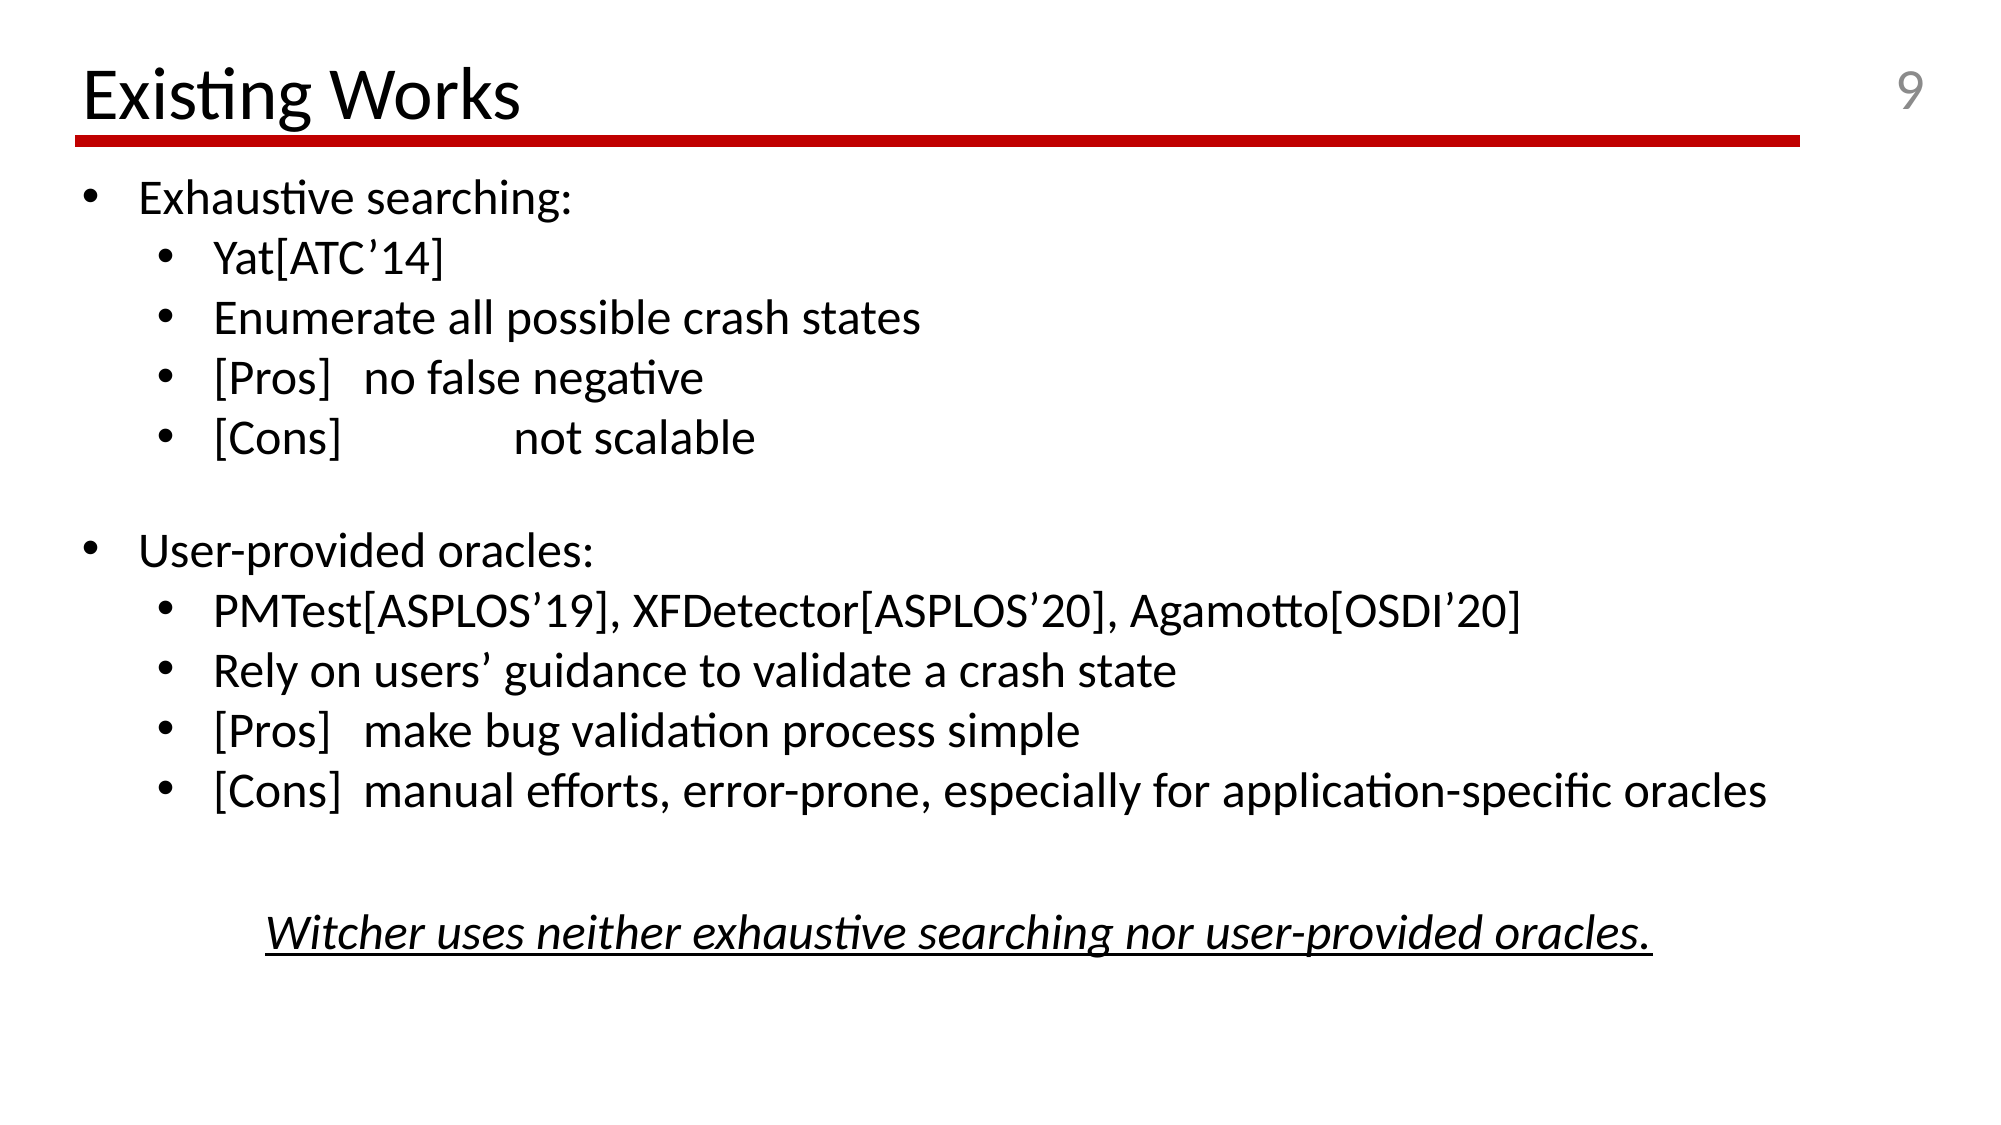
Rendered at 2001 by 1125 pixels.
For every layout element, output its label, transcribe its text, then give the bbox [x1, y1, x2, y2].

slide_number 9 [1824, 38, 1941, 134]
text_box Witcher uses neither exhaustive searching nor user-provided oracles. [67, 892, 1851, 967]
text_box Exhaustive searching: Yat[ATC’14] Enumerate all possible crash states [Pros] no false negative [Cons] not scalable [67, 157, 1602, 473]
text_box User-provided oracles: PMTest[ASPLOS’19], XFDetector[ASPLOS’20], Agamotto[OSDI’20] Rely on users’ guidance to validate a crash state [Pros] make bug validation process simple [Cons] manual efforts, error-prone, especially for application-specific oracles [67, 509, 1851, 825]
text_box Existing Works [67, 59, 1793, 144]
